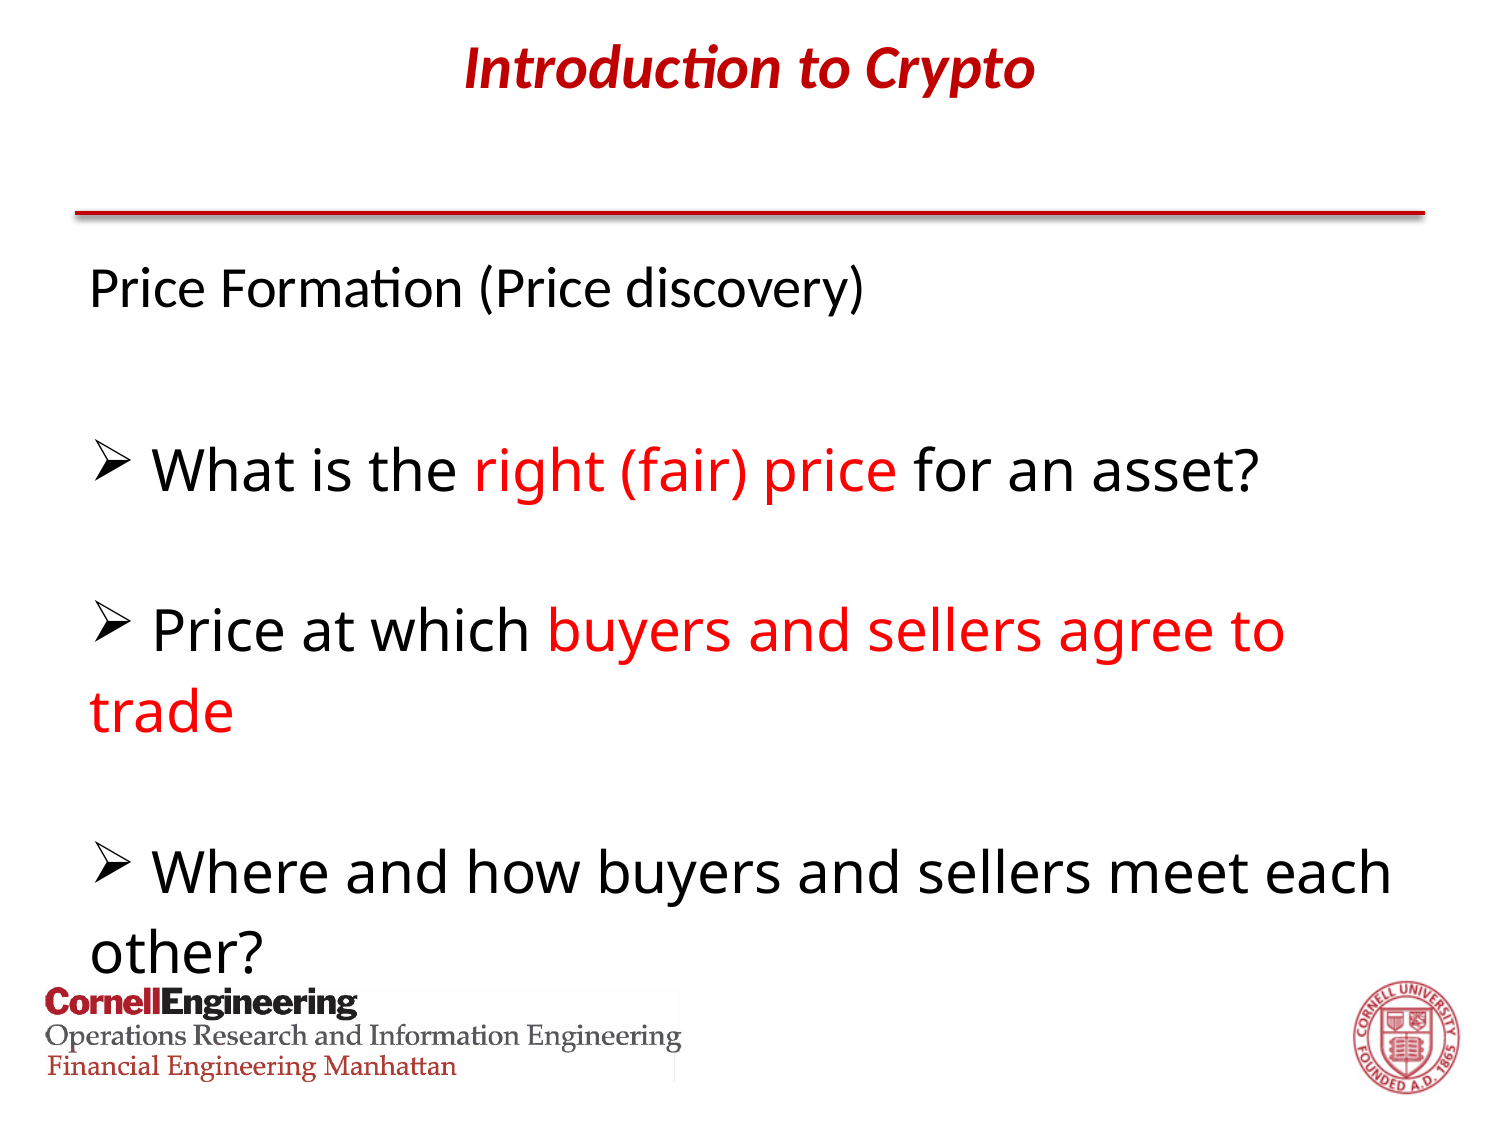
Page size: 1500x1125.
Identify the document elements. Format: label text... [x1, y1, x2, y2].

list Price Formation (Price discovery) What is the right (fair) price for an asset? Price at which buyers and sellers agree to trade Where and how buyers and sellers meet each other? [75, 230, 1425, 961]
picture [45, 987, 828, 1082]
picture [1320, 944, 1493, 1125]
title Introduction to Crypto [75, 18, 1425, 207]
